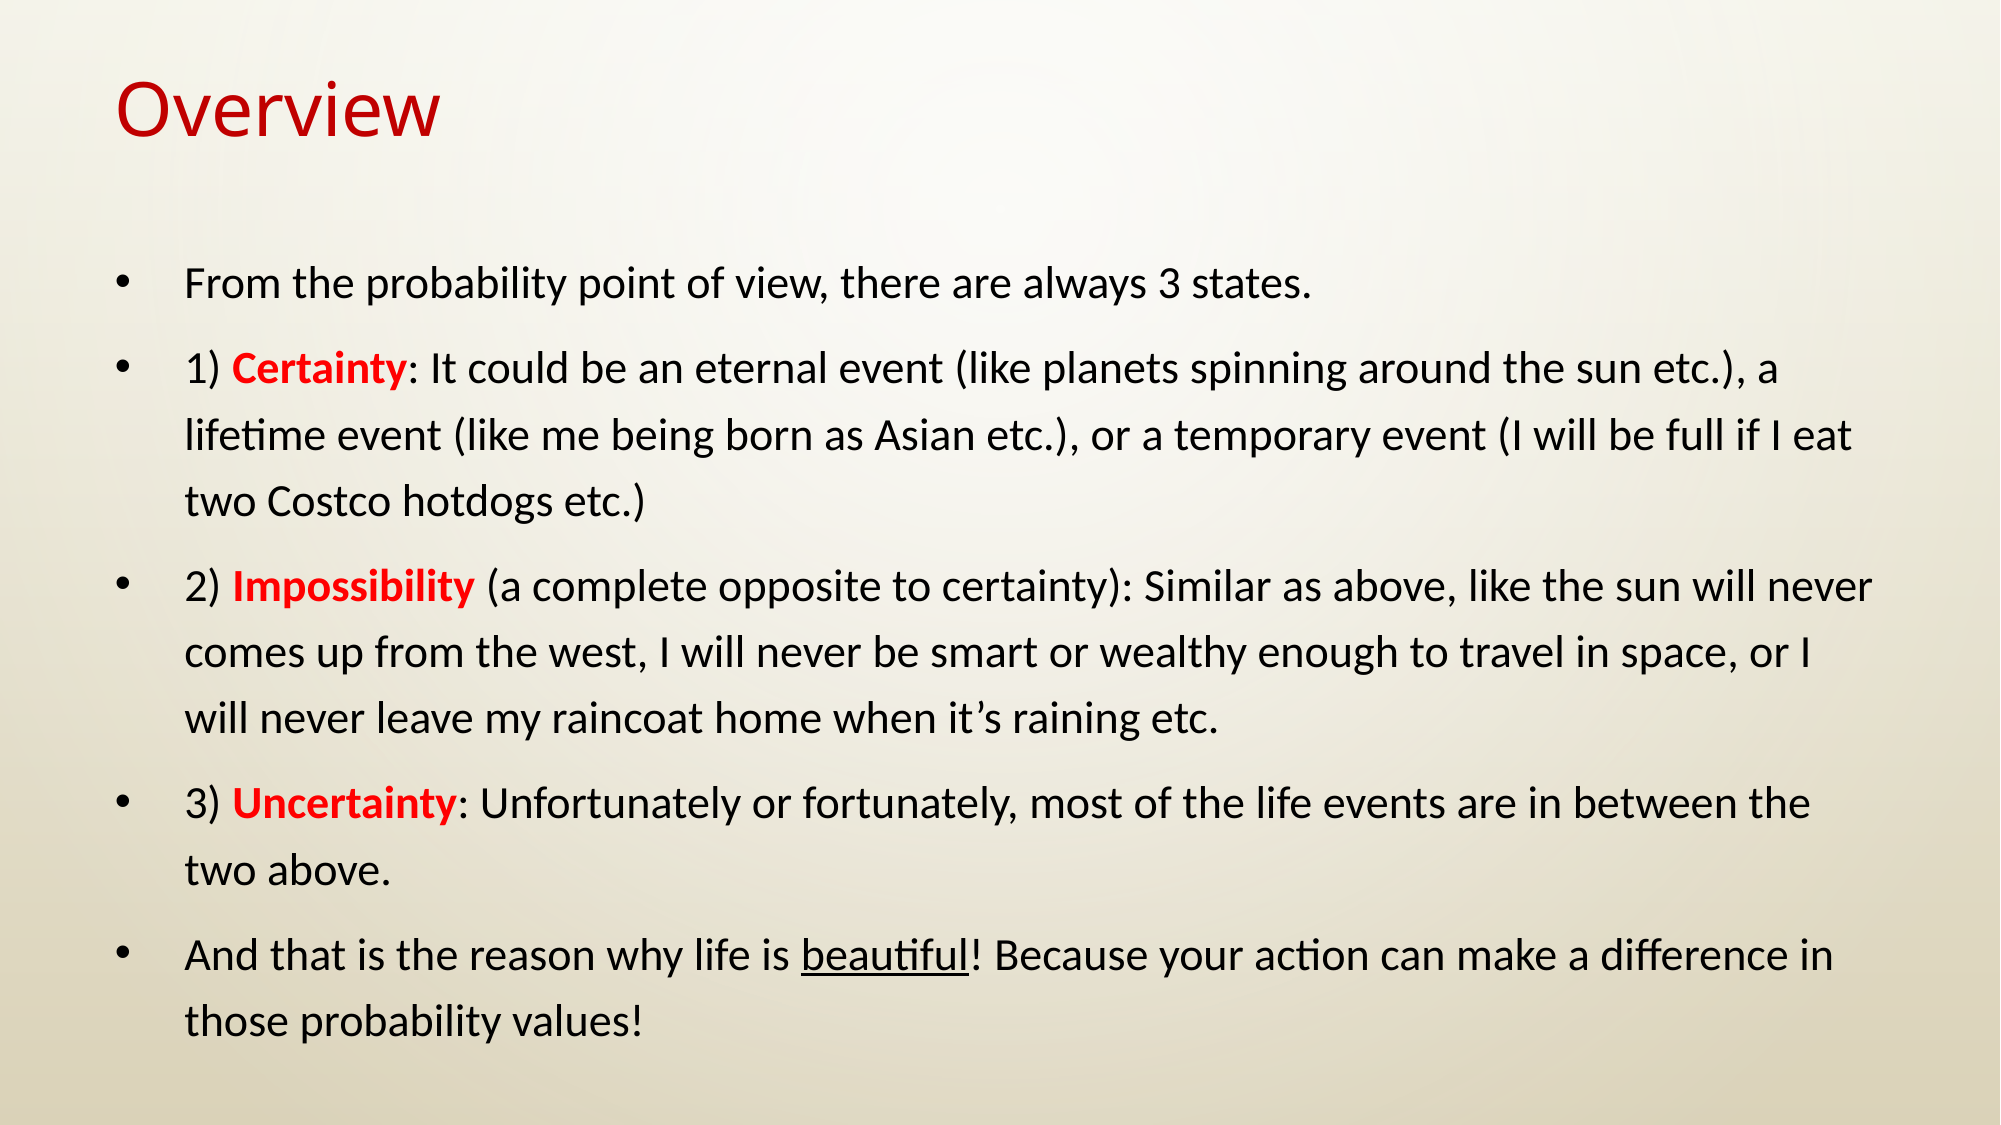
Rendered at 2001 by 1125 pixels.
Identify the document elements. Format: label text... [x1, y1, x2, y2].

list From the probability point of view, there are always 3 states. 1) Certainty: It could be an eternal event (like planets spinning around the sun etc.), a lifetime event (like me being born as Asian etc.), or a temporary event (I will be full if I eat two Costco hotdogs etc.) 2) Impossibility (a complete opposite to certainty): Similar as above, like the sun will never comes up from the west, I will never be smart or wealthy enough to travel in space, or I will never leave my raincoat home when it’s raining etc. 3) Uncertainty: Unfortunately or fortunately, most of the life events are in between the two above. And that is the reason why life is beautiful! Because your action can make a difference in those probability values! [99, 234, 1900, 1060]
title Overview [99, 64, 1900, 215]
table_cell 10 [0, 0, 2000, 176]
